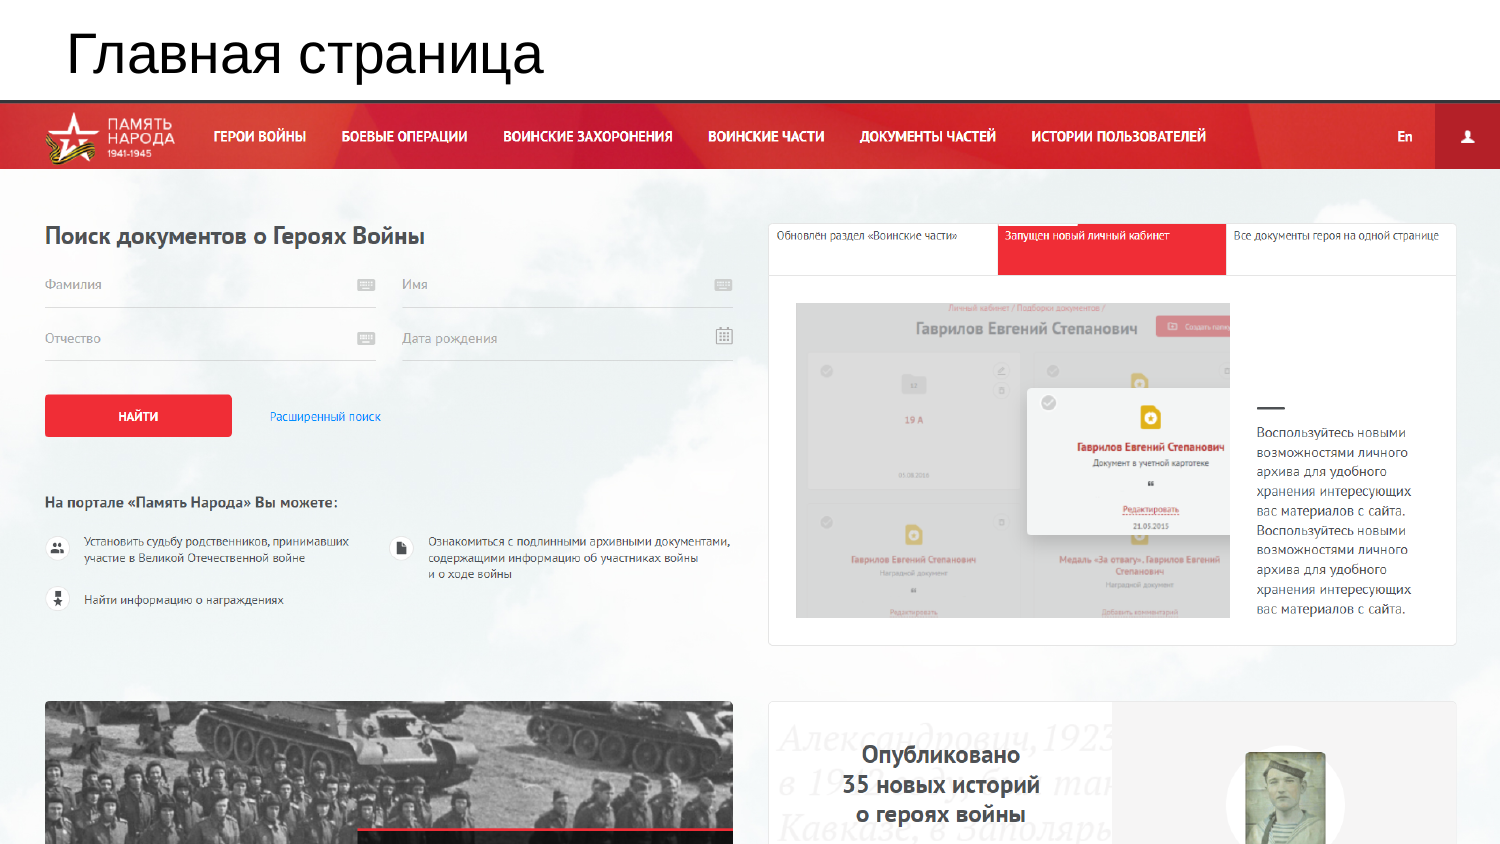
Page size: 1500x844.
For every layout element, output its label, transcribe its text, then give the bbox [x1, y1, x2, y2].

title Главная страница [51, 6, 1449, 98]
picture [0, 100, 1500, 844]
